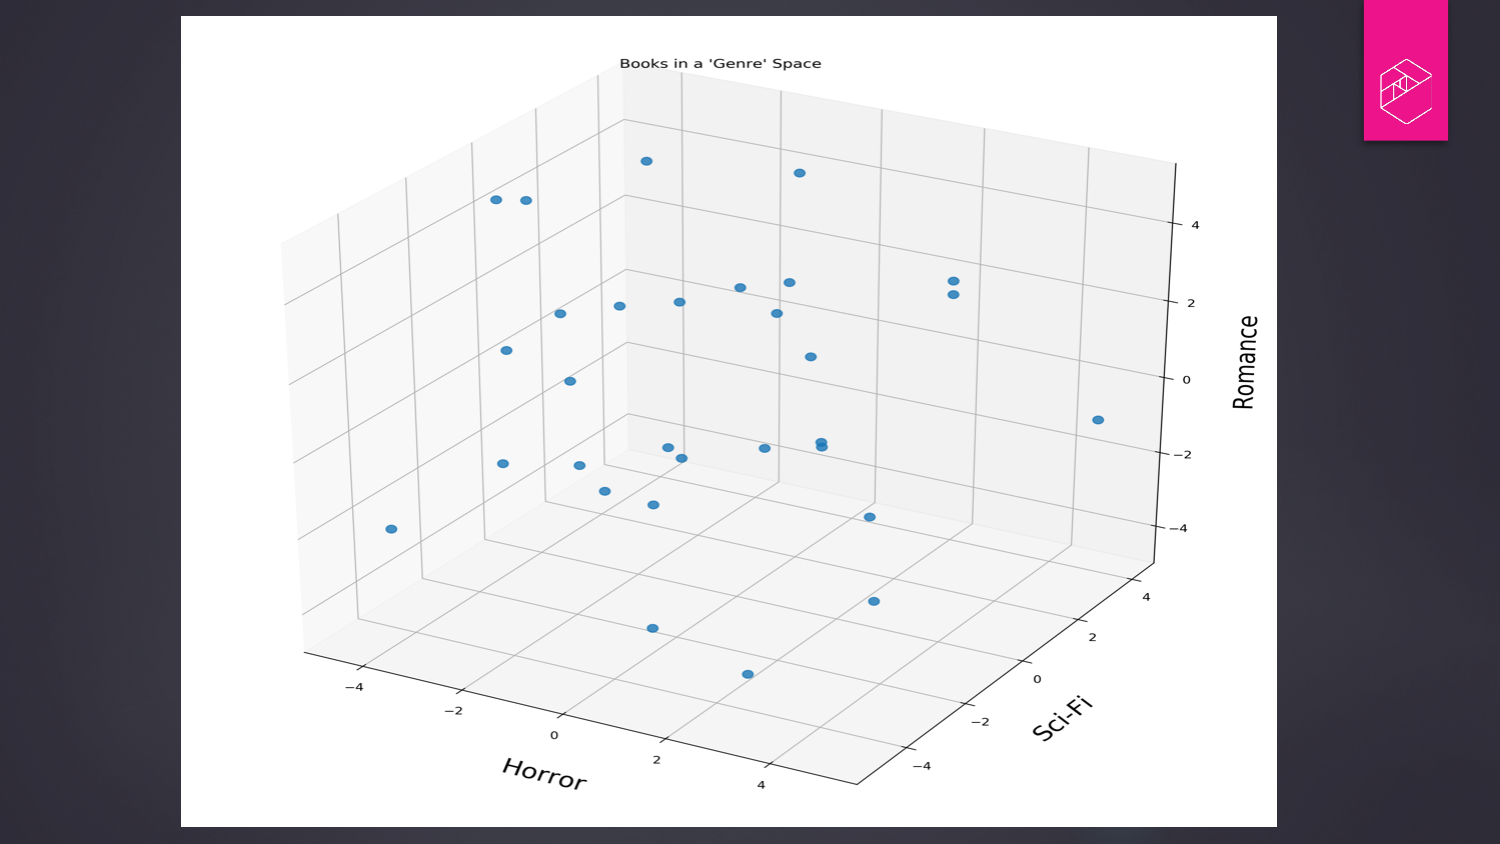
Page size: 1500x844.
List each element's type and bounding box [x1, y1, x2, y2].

picture [181, 16, 1277, 844]
